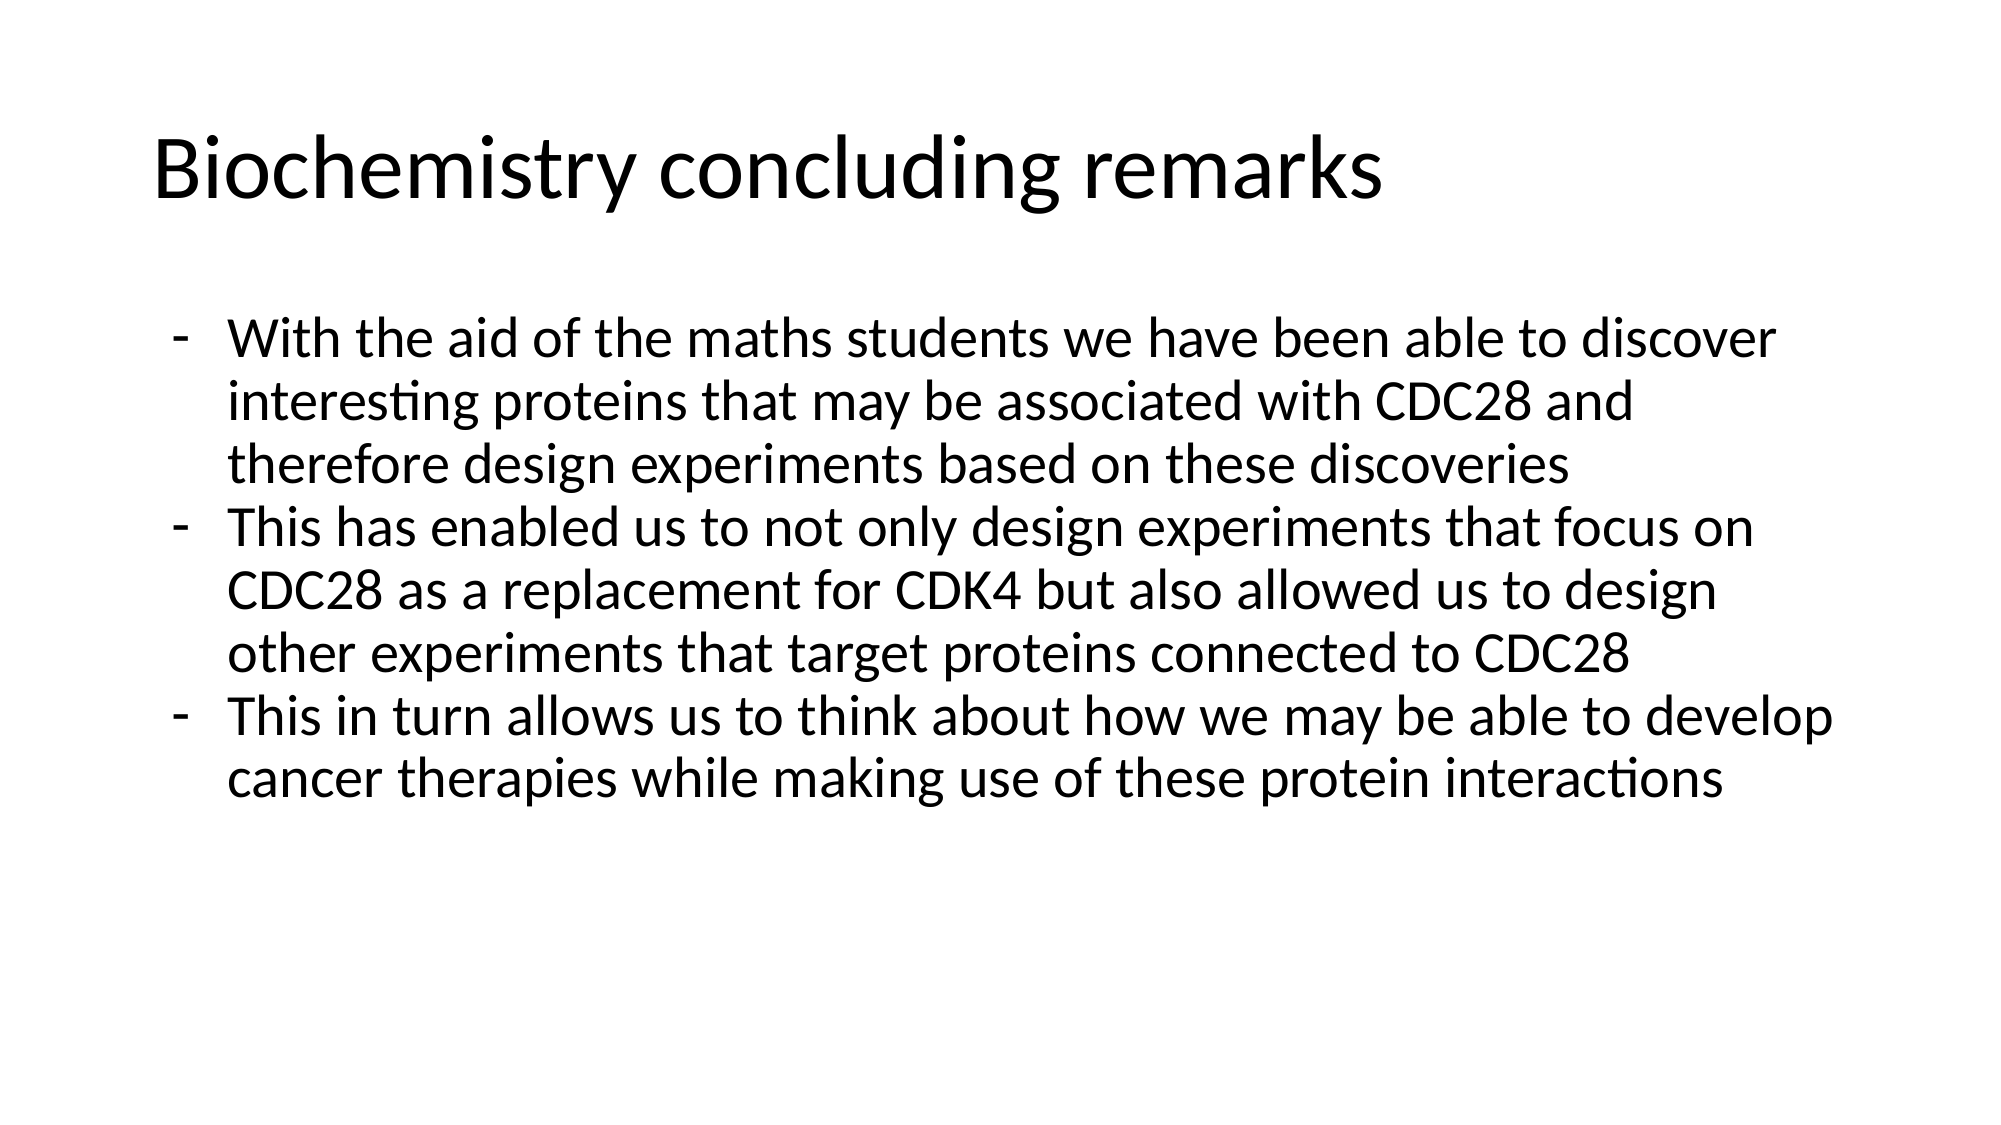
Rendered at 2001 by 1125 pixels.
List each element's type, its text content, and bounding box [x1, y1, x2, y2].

list With the aid of the maths students we have been able to discover interesting proteins that may be associated with CDC28 and therefore design experiments based on these discoveries This has enabled us to not only design experiments that focus on CDC28 as a replacement for CDK4 but also allowed us to design other experiments that target proteins connected to CDC28 This in turn allows us to think about how we may be able to develop cancer therapies while making use of these protein interactions [137, 299, 1863, 1014]
title Biochemistry concluding remarks [137, 59, 1863, 278]
